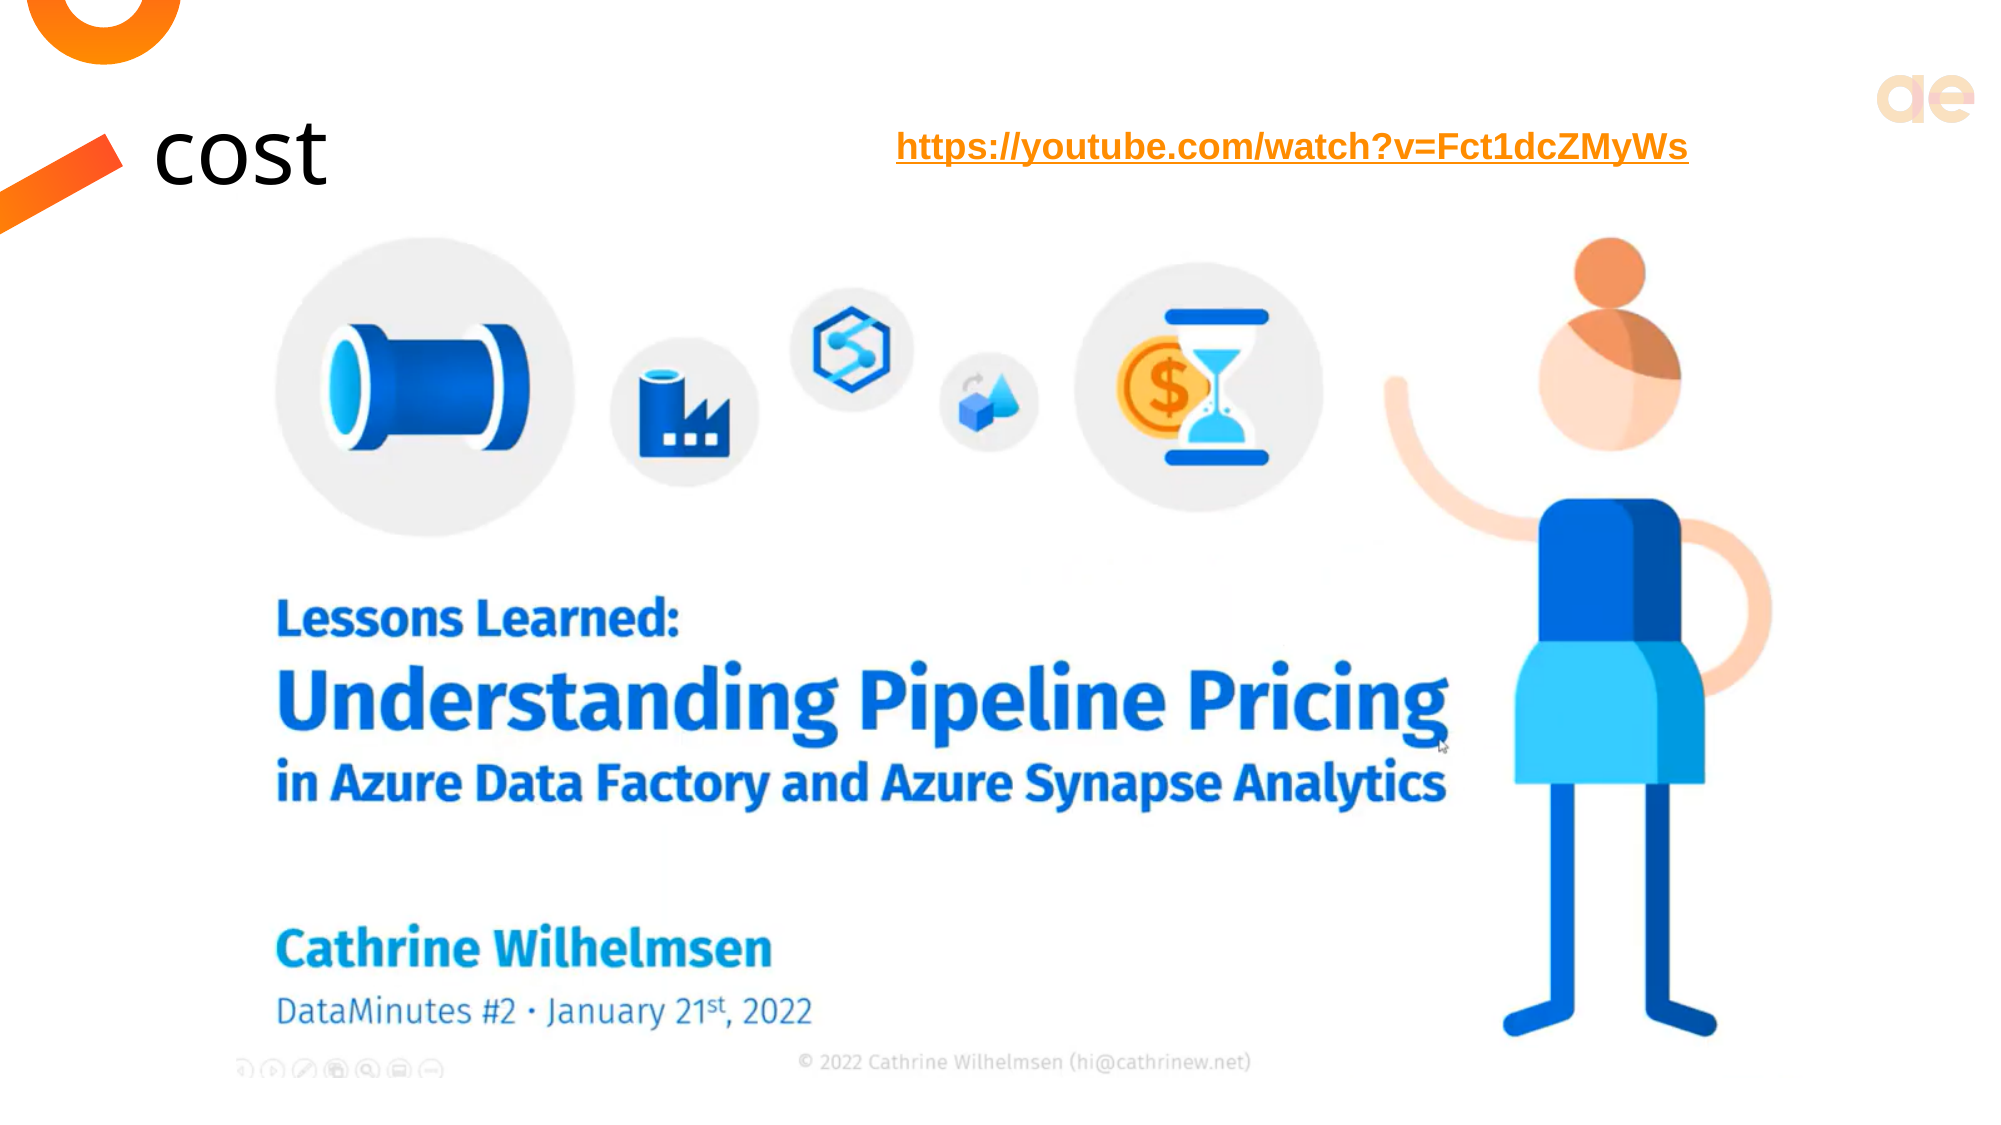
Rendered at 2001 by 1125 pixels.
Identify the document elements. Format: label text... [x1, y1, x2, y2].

text_box https://youtube.com/watch?v=Fct1dcZMyWs [880, 115, 1831, 175]
title cost [137, 79, 1863, 212]
picture [236, 193, 1810, 1078]
picture [1877, 75, 1975, 123]
